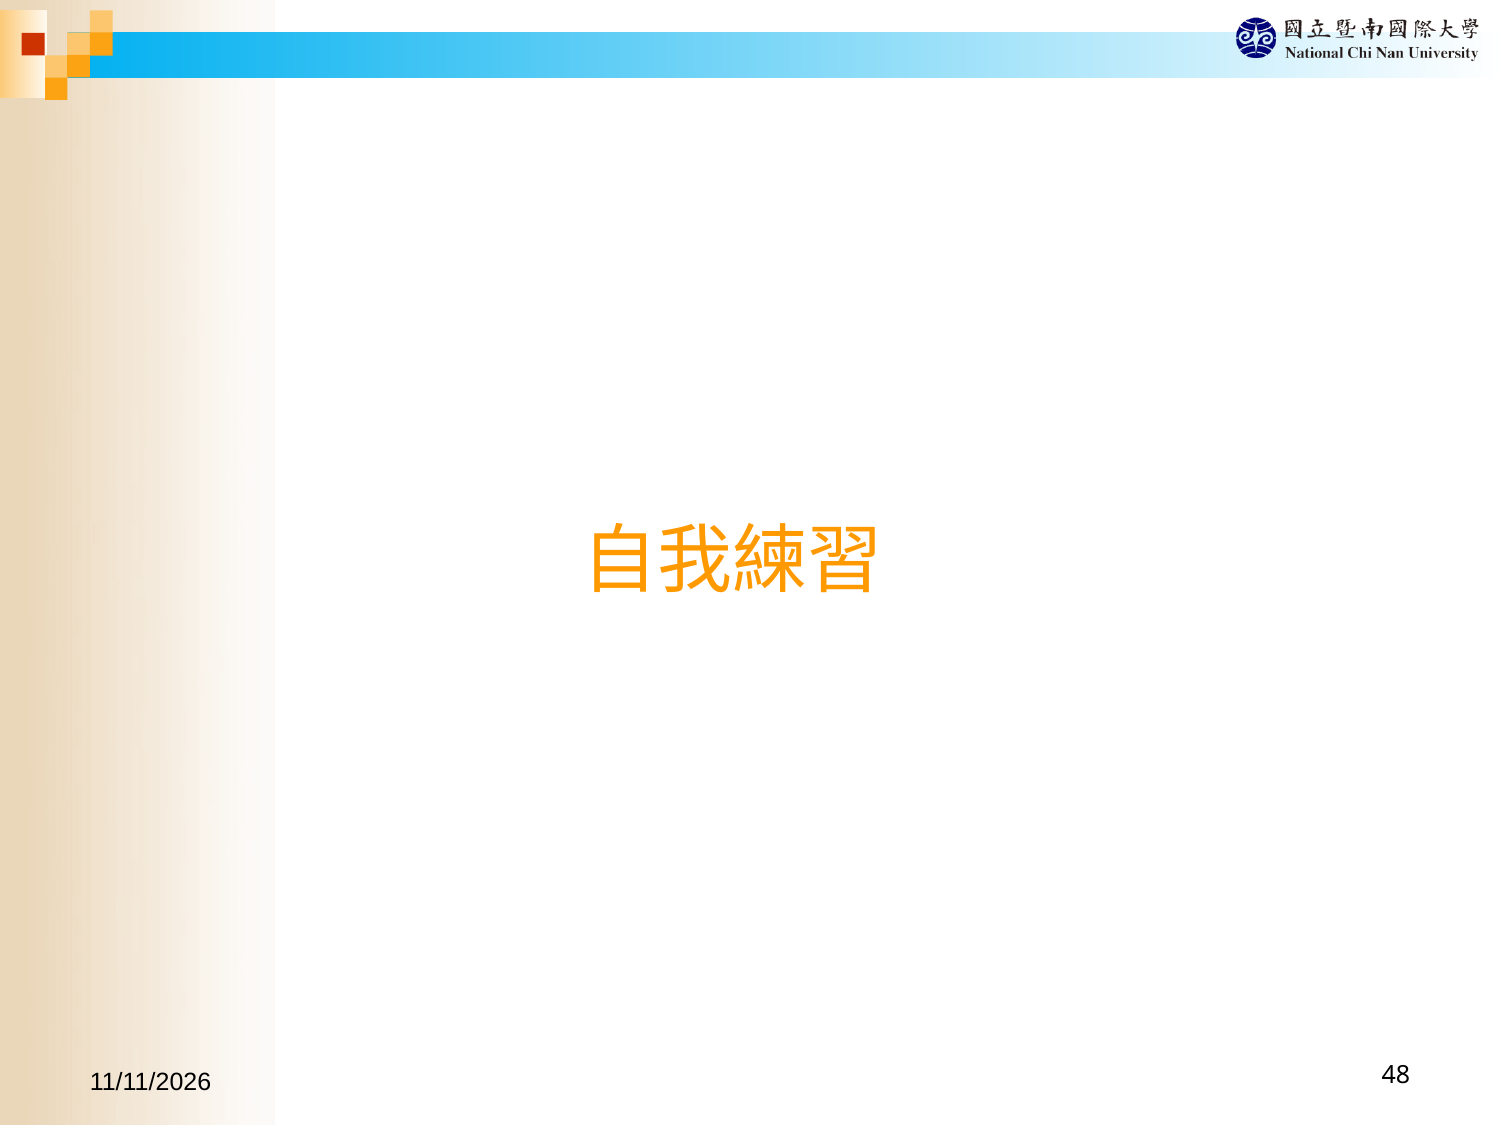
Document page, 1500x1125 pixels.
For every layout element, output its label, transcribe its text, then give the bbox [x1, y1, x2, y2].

picture [1234, 10, 1485, 67]
text_box 48 [1074, 1024, 1425, 1100]
title 自我練習 [214, 444, 1252, 670]
text_box 2017/9/30 [75, 1024, 425, 1103]
